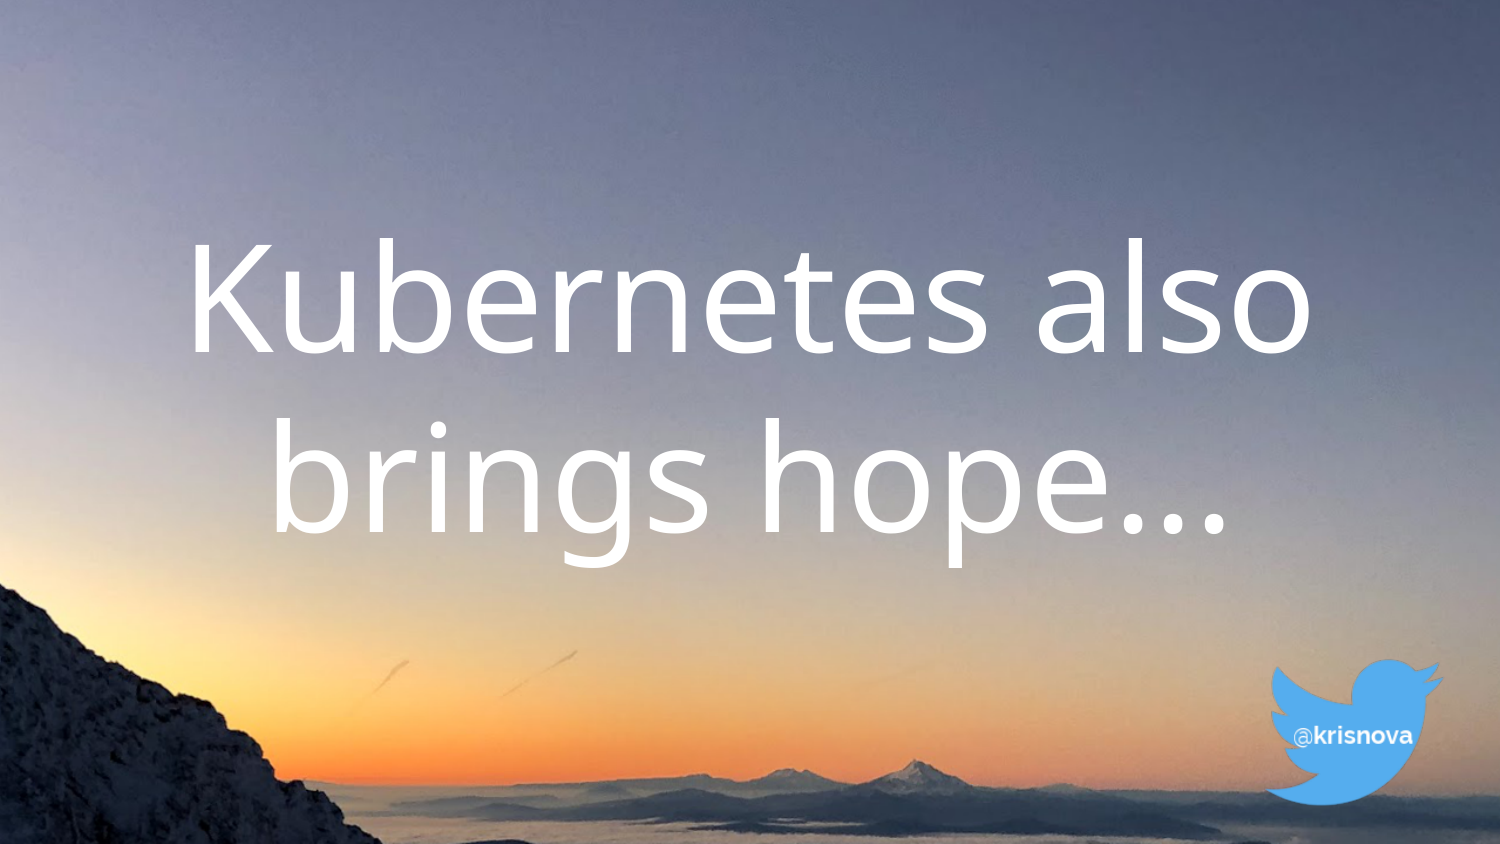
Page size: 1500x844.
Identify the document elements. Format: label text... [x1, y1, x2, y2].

picture [0, 0, 1500, 844]
title Kubernetes also brings hope... [83, 45, 1417, 578]
